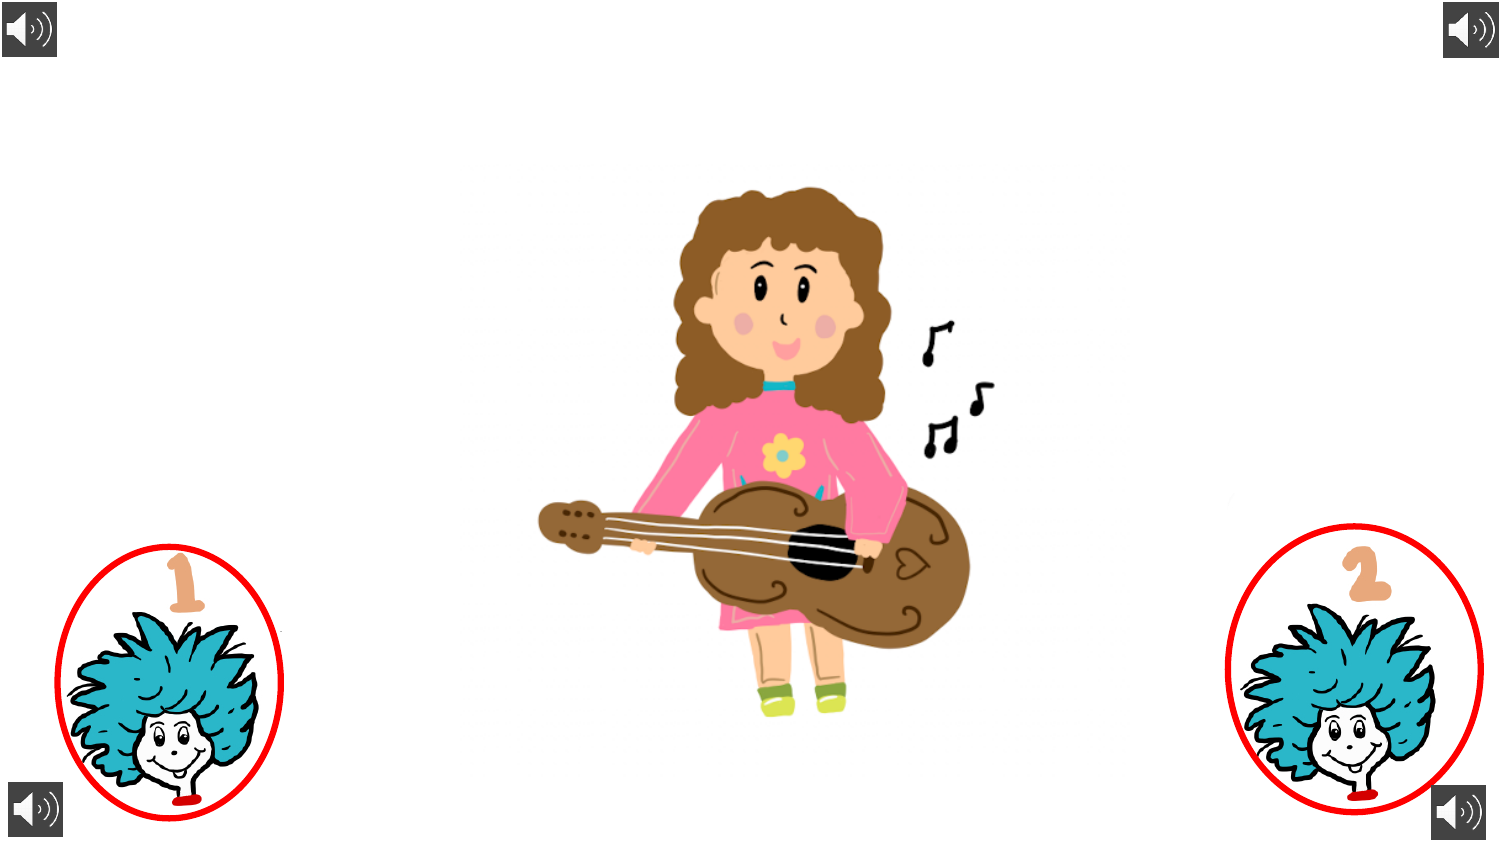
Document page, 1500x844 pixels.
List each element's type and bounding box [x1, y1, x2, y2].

picture [460, 162, 1133, 781]
picture [1442, 0, 1500, 59]
text_box [1464, 593, 1483, 745]
picture [1227, 492, 1488, 844]
picture [0, 0, 58, 58]
picture [6, 546, 309, 844]
